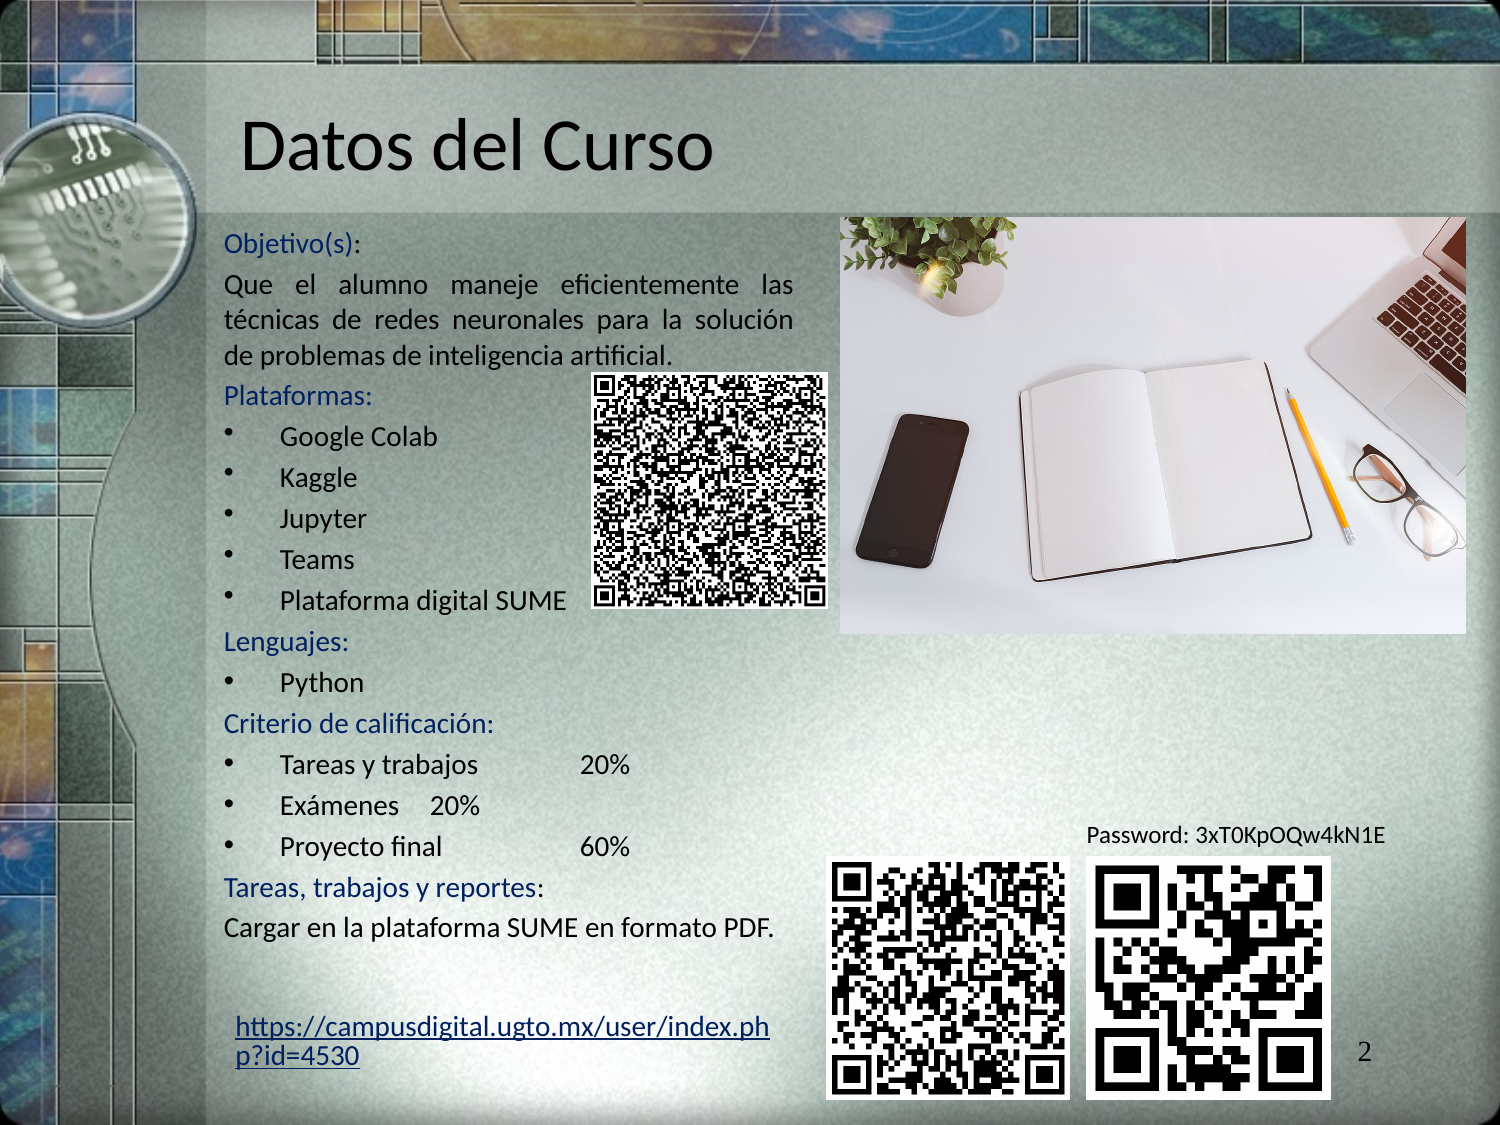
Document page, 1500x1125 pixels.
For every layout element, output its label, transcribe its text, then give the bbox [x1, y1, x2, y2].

slide_number 2 [1075, 1024, 1081, 1101]
list Objetivo(s): Que el alumno maneje eficientemente las técnicas de redes neuronales para la solución de problemas de inteligencia artificial. Plataformas: Google Colab Kaggle Jupyter Teams Plataforma digital SUME Lenguajes: Python Criterio de calificación: Tareas y trabajos 20% Exámenes 20% Proyecto final 60% Tareas, trabajos y reportes: Cargar en la plataforma SUME en formato PDF. [208, 217, 810, 1000]
slide_number 2 [1336, 1024, 1388, 1101]
text_box https://campusdigital.ugto.mx/user/index.php?id=4530 [220, 999, 789, 1085]
title Datos del Curso [225, 77, 1388, 203]
text_box Password: 3xT0KpOQw4kN1E [1071, 810, 1402, 856]
picture [0, 0, 1500, 1125]
